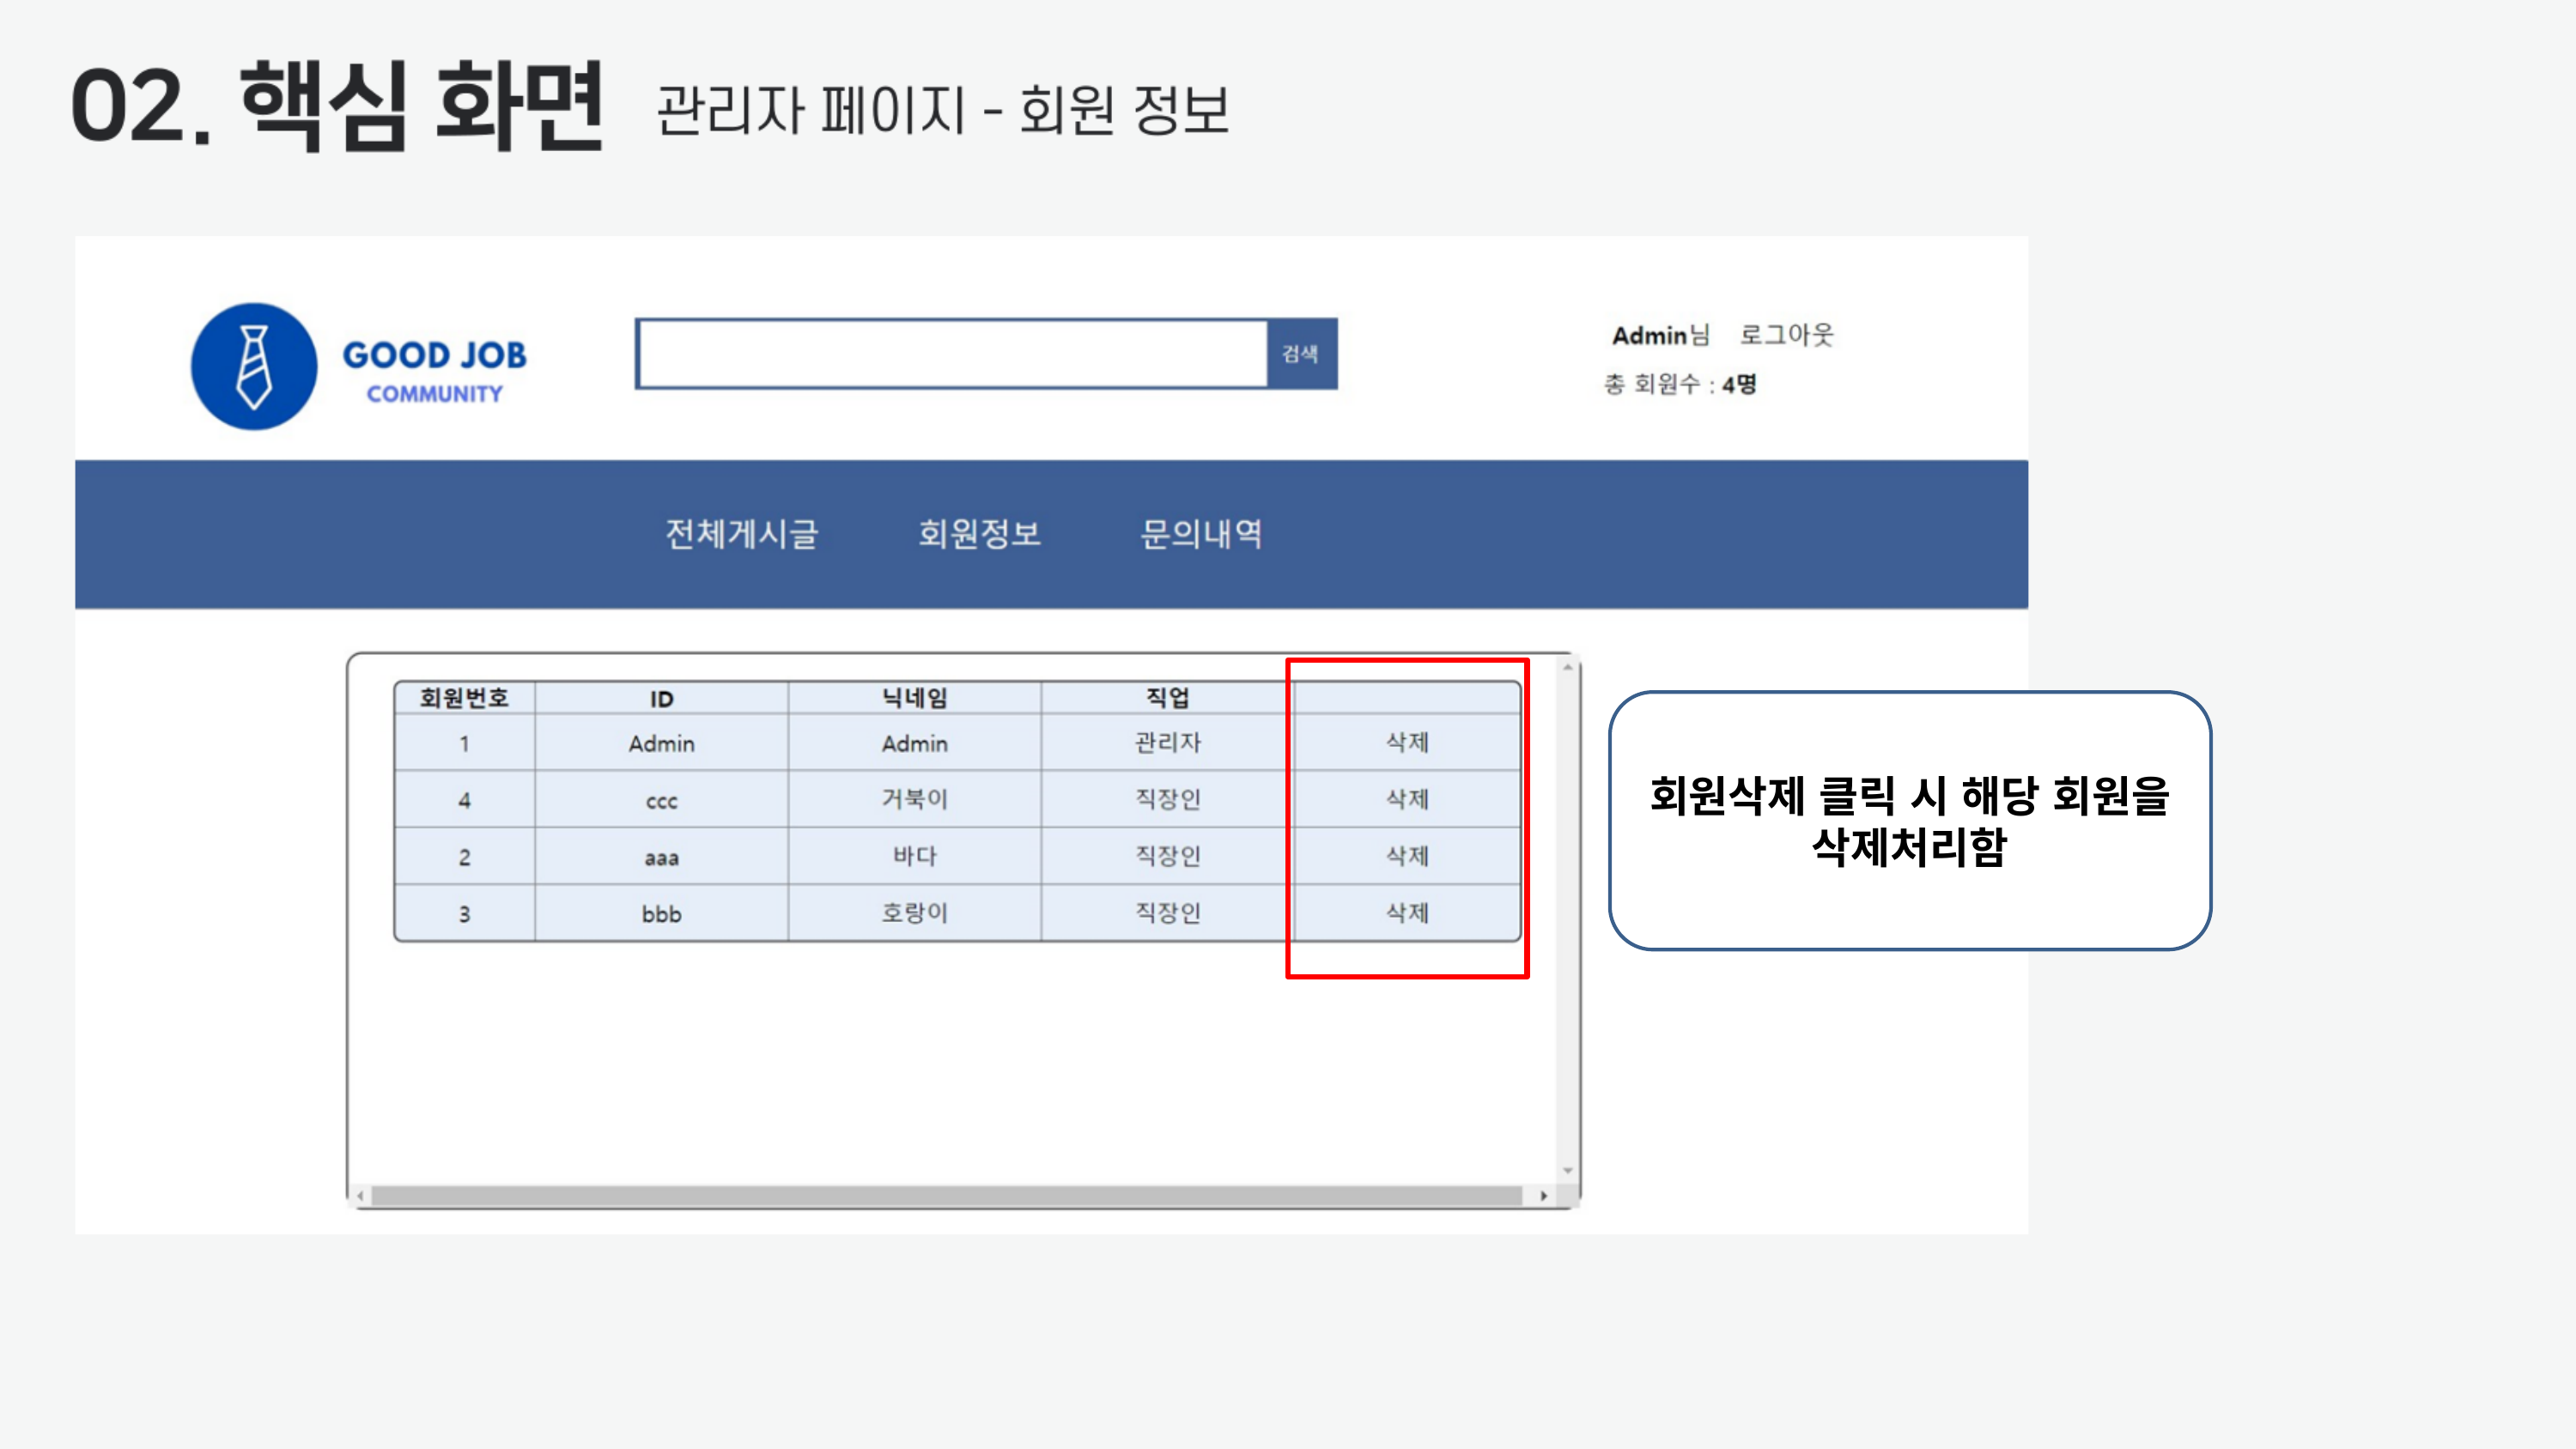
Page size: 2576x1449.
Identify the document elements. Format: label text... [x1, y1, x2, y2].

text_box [75, 236, 2029, 1235]
picture [53, 26, 1255, 199]
text_box 회원삭제 클릭 시 해당 회원을 삭제처리함 [2032, 690, 2214, 952]
